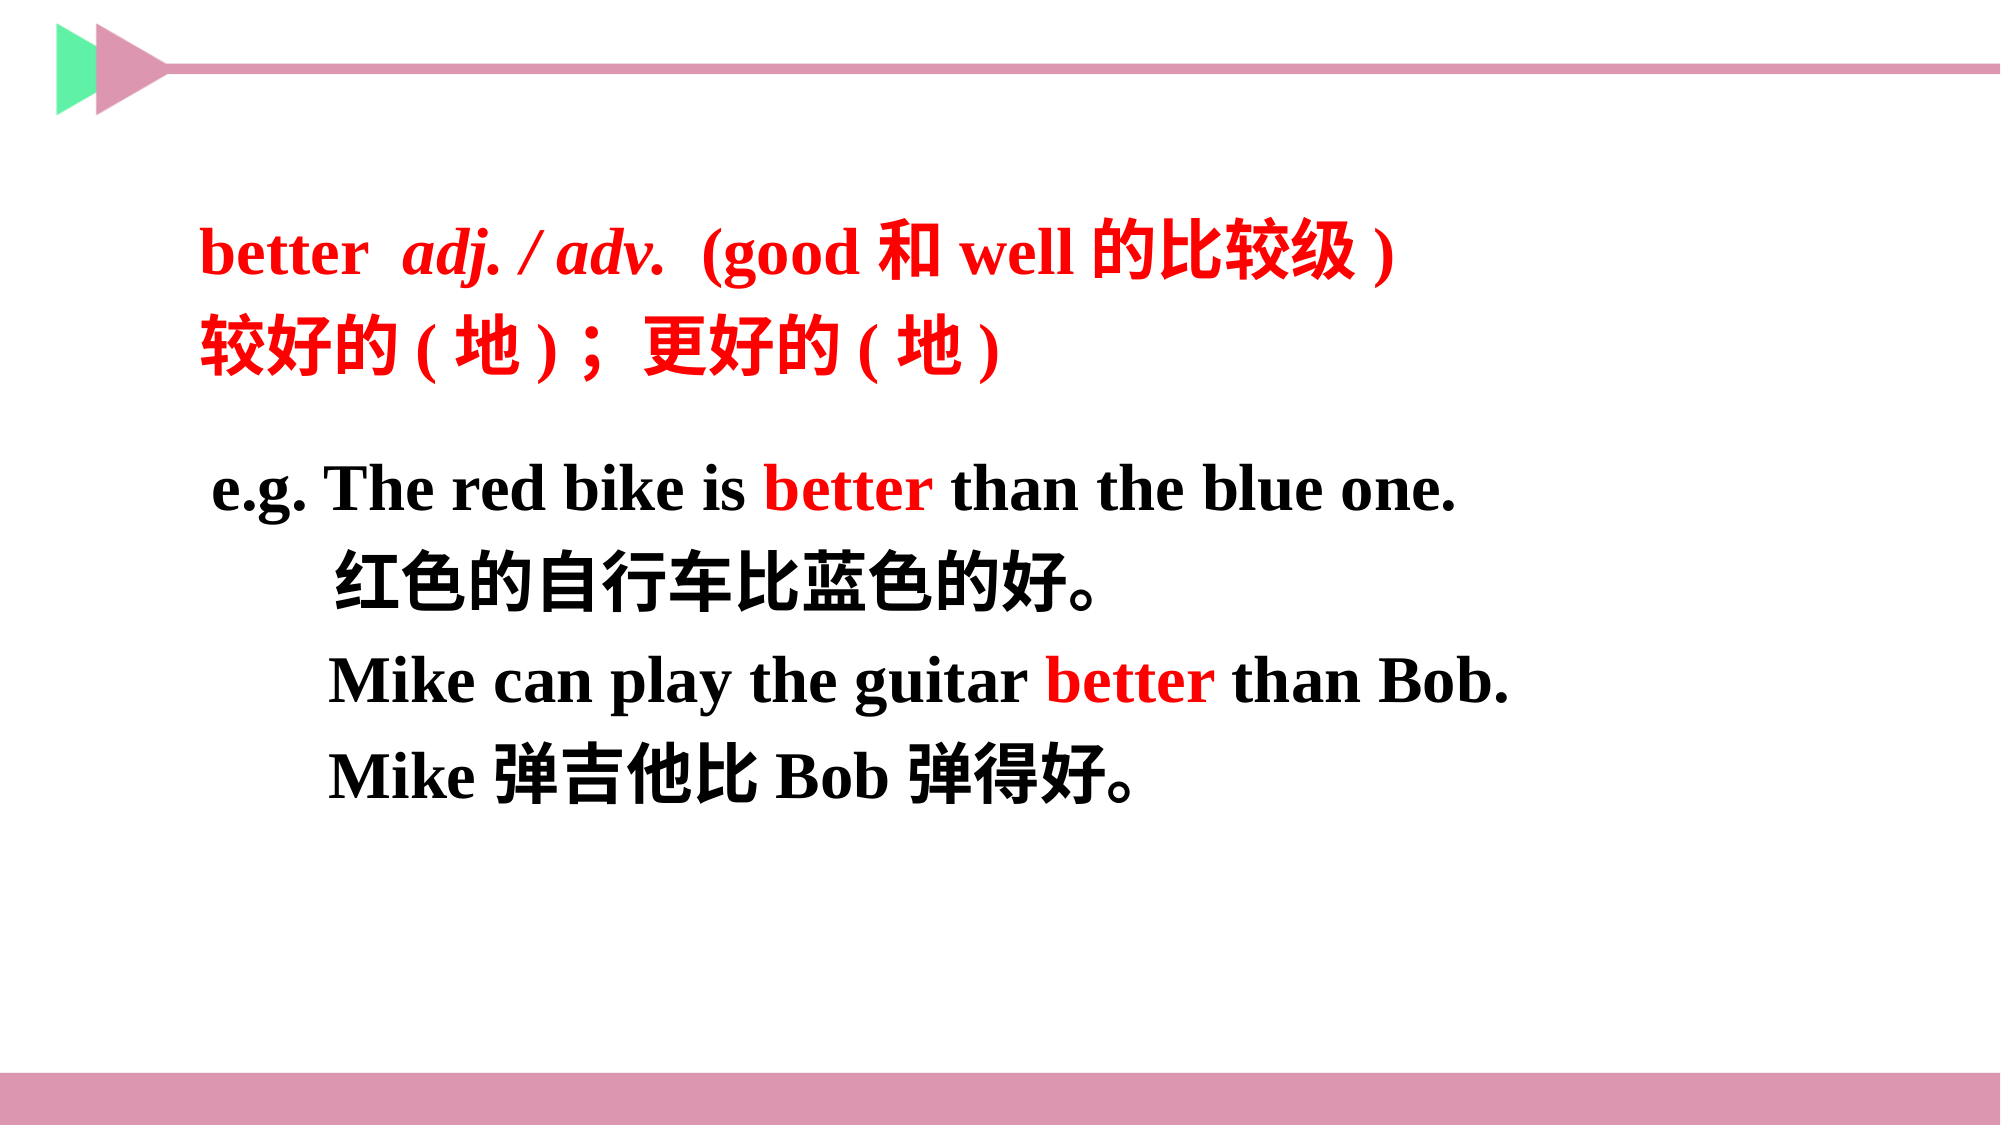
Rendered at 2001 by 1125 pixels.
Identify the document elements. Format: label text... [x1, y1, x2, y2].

text_box e.g. The red bike is better than the blue one. 红色的自行车比蓝色的好。 Mike can play the guitar better than Bob. Mike弹吉他比Bob弹得好。 [196, 420, 1556, 820]
picture [0, 0, 2001, 1125]
text_box better adj. / adv. (good和well的比较级) 较好的(地)；更好的(地) [184, 184, 1473, 391]
